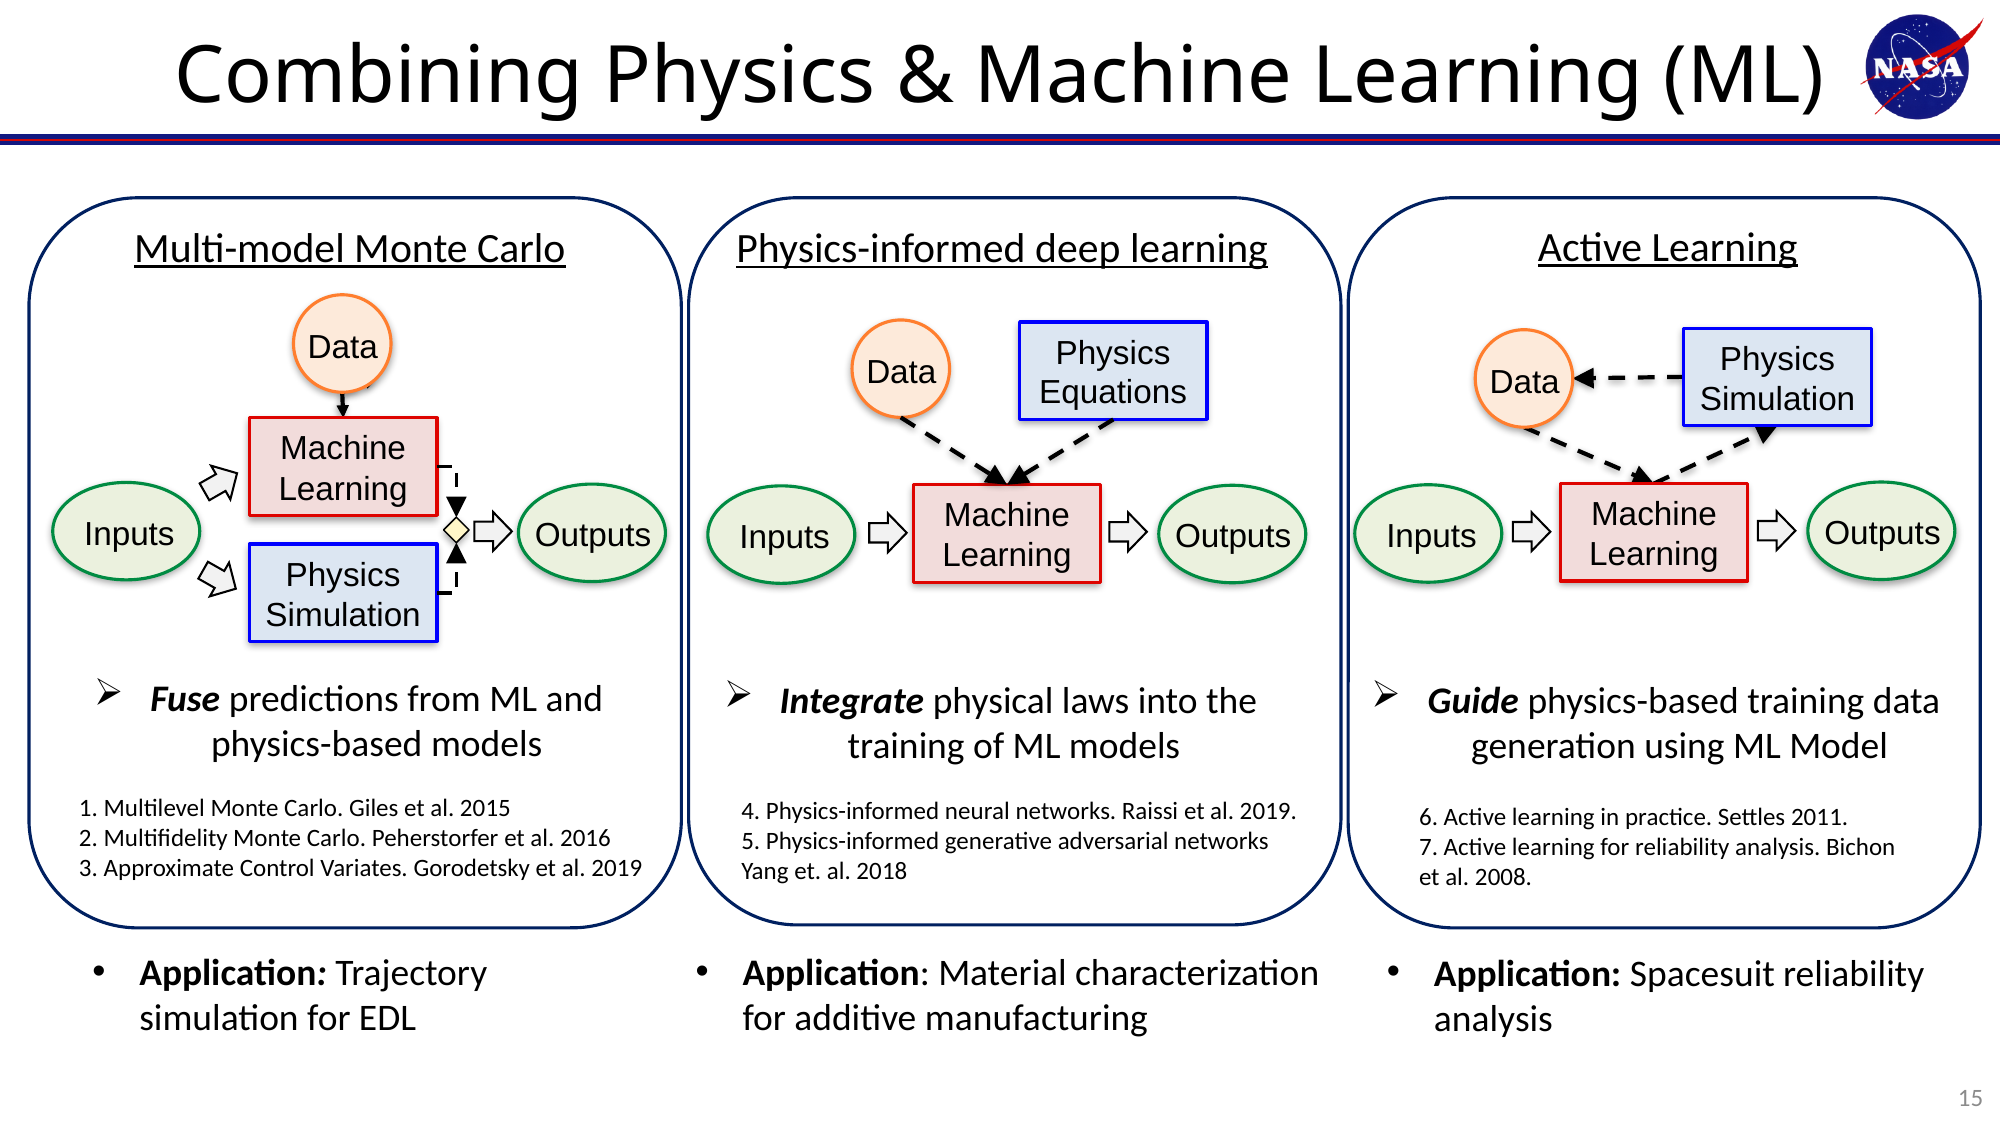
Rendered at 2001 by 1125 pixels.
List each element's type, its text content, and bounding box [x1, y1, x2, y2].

text_box Application: Spacesuit reliability analysis [1372, 941, 1989, 1046]
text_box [707, 319, 1308, 584]
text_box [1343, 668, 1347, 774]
text_box Application: Material characterization for additive manufacturing [680, 940, 1338, 1046]
picture [1863, 12, 1985, 121]
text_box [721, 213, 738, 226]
text_box [1347, 196, 1982, 929]
text_box Application: Trajectory simulation for EDL [77, 941, 628, 1046]
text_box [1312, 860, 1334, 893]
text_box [1354, 328, 1957, 583]
text_box [27, 196, 683, 929]
title Combining Physics & Machine Learning (ML) [137, 0, 1863, 186]
slide_number 15 [1548, 1066, 1999, 1125]
text_box [687, 196, 1343, 926]
text_box 1. Multilevel Monte Carlo. Giles et al. 2015 2. Multifidelity Monte Carlo. Peherstorfer et al. 2016 3. Approximate Control Variates. Gorodetsky et al. 2019 [659, 784, 692, 889]
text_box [52, 294, 668, 642]
